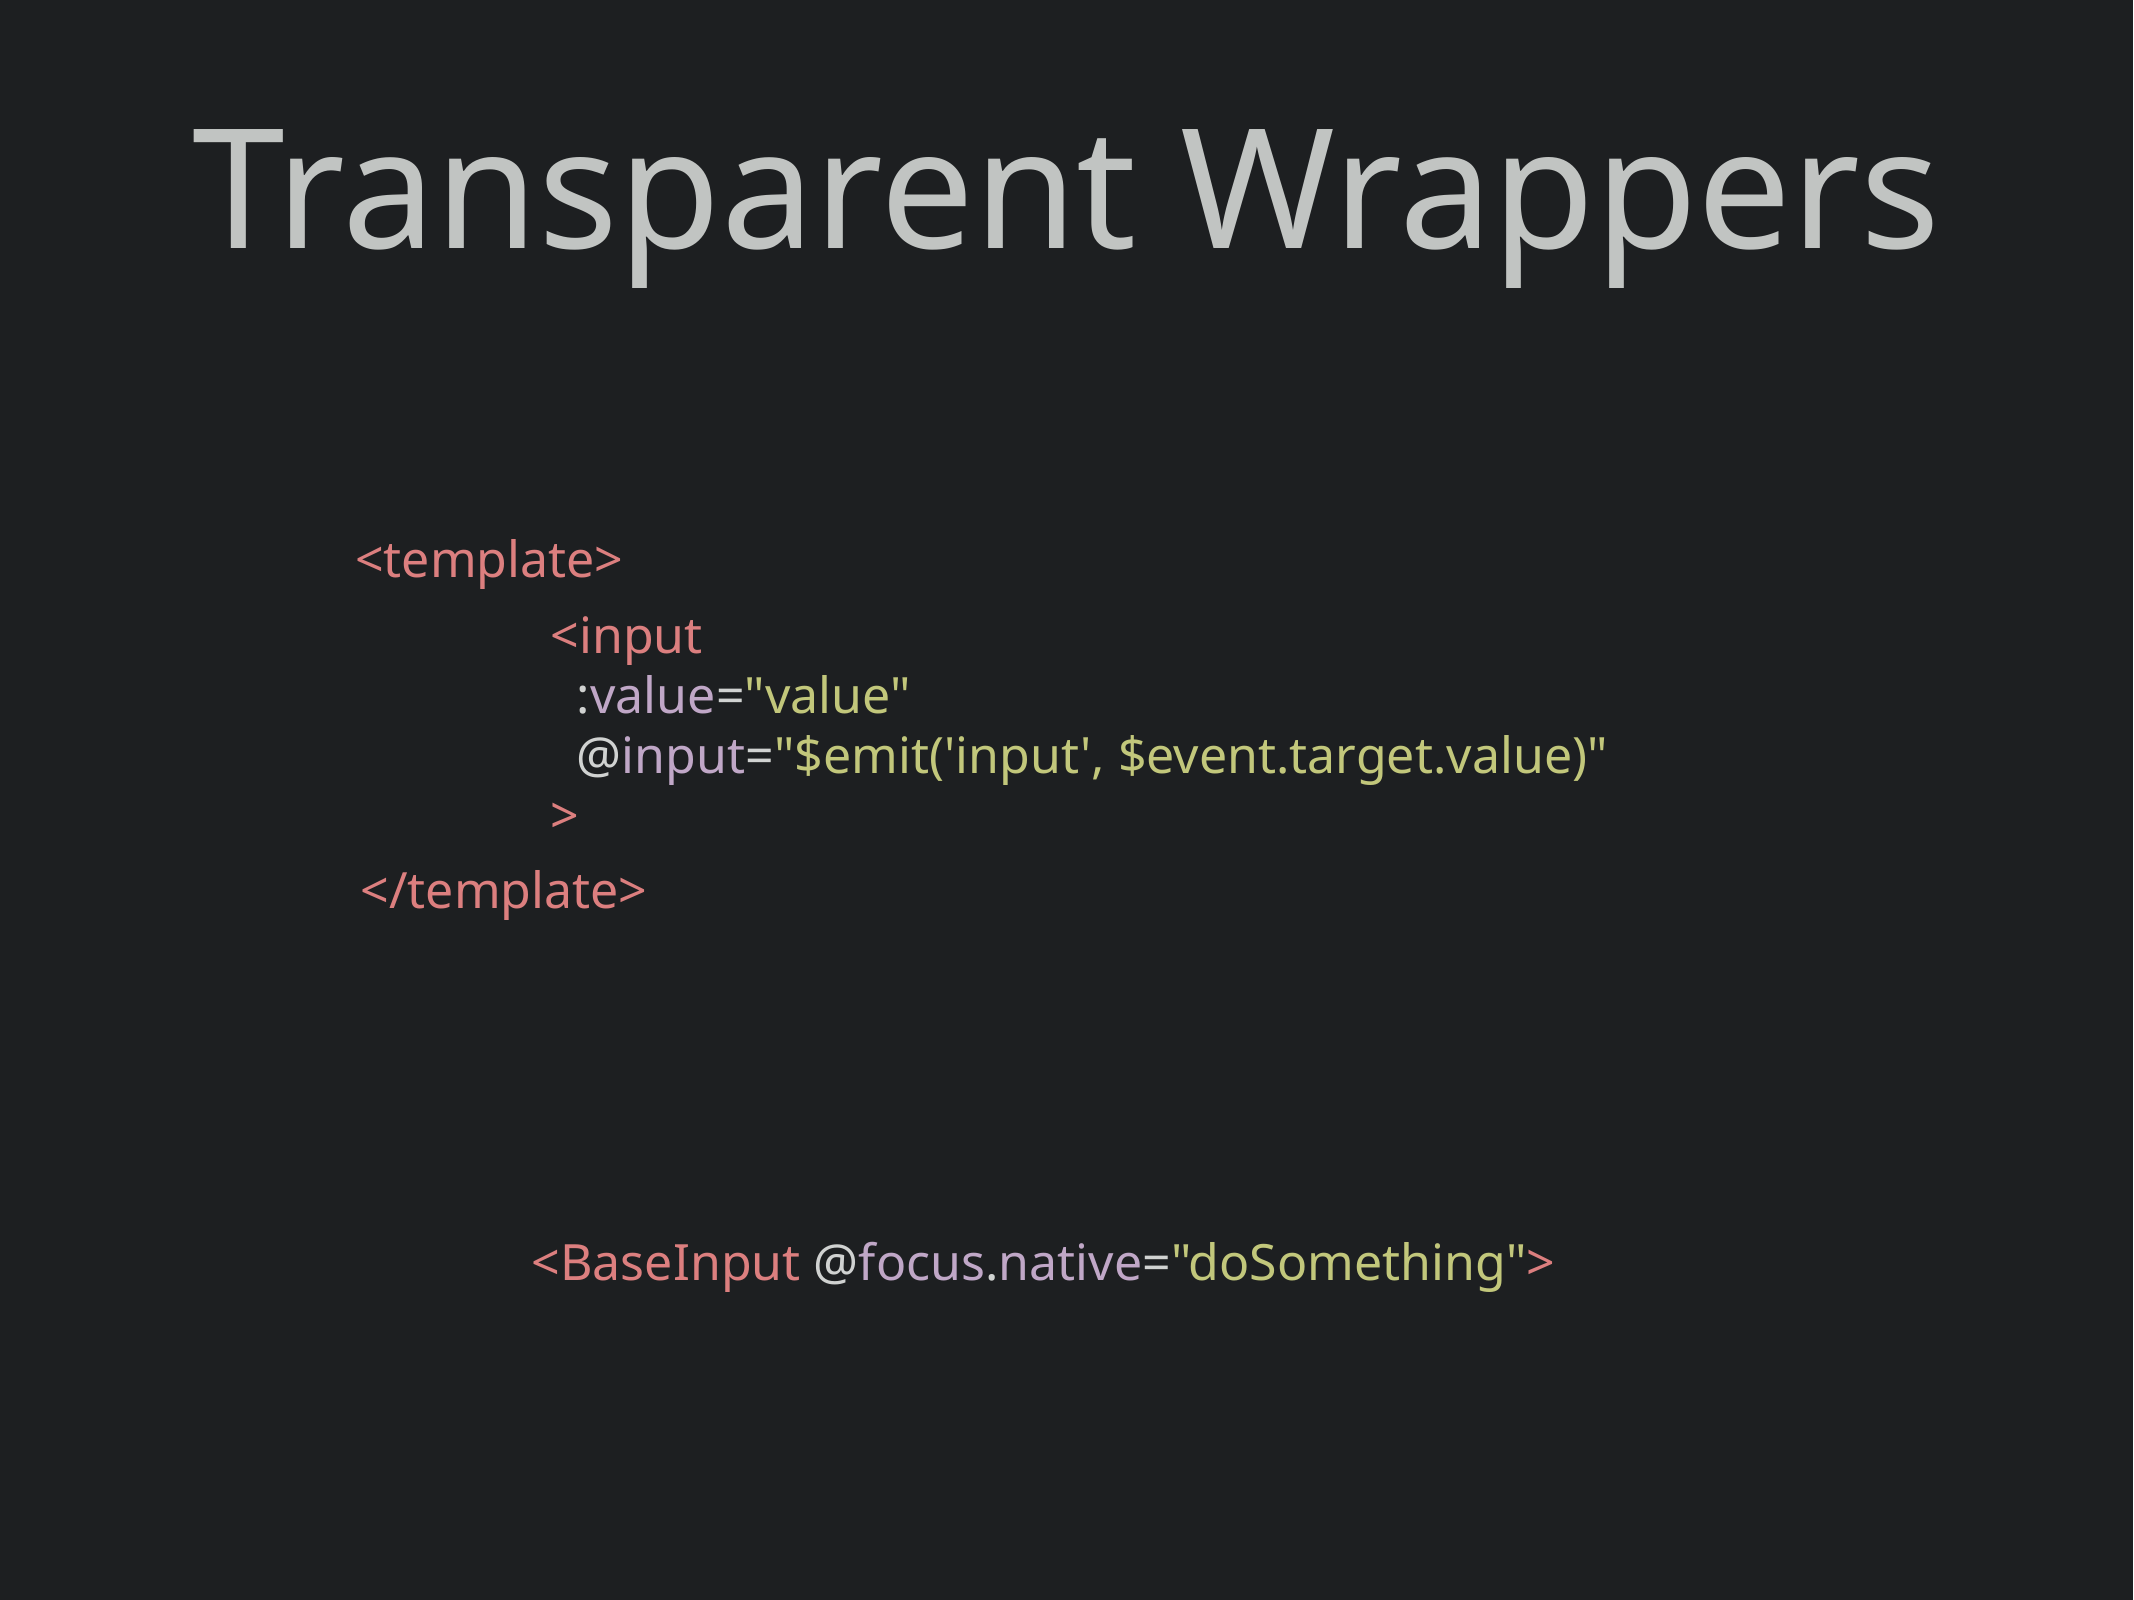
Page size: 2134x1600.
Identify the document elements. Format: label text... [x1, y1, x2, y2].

text_box <template> [347, 518, 632, 596]
text_box <BaseInput @focus.native="doSomething"> [523, 1222, 1564, 1299]
text_box </template> [352, 850, 656, 927]
text_box <input :value="value" @input="$emit('input', $event.target.value)" > [516, 595, 1617, 853]
text_box Transparent Wrappers [184, 33, 1950, 290]
